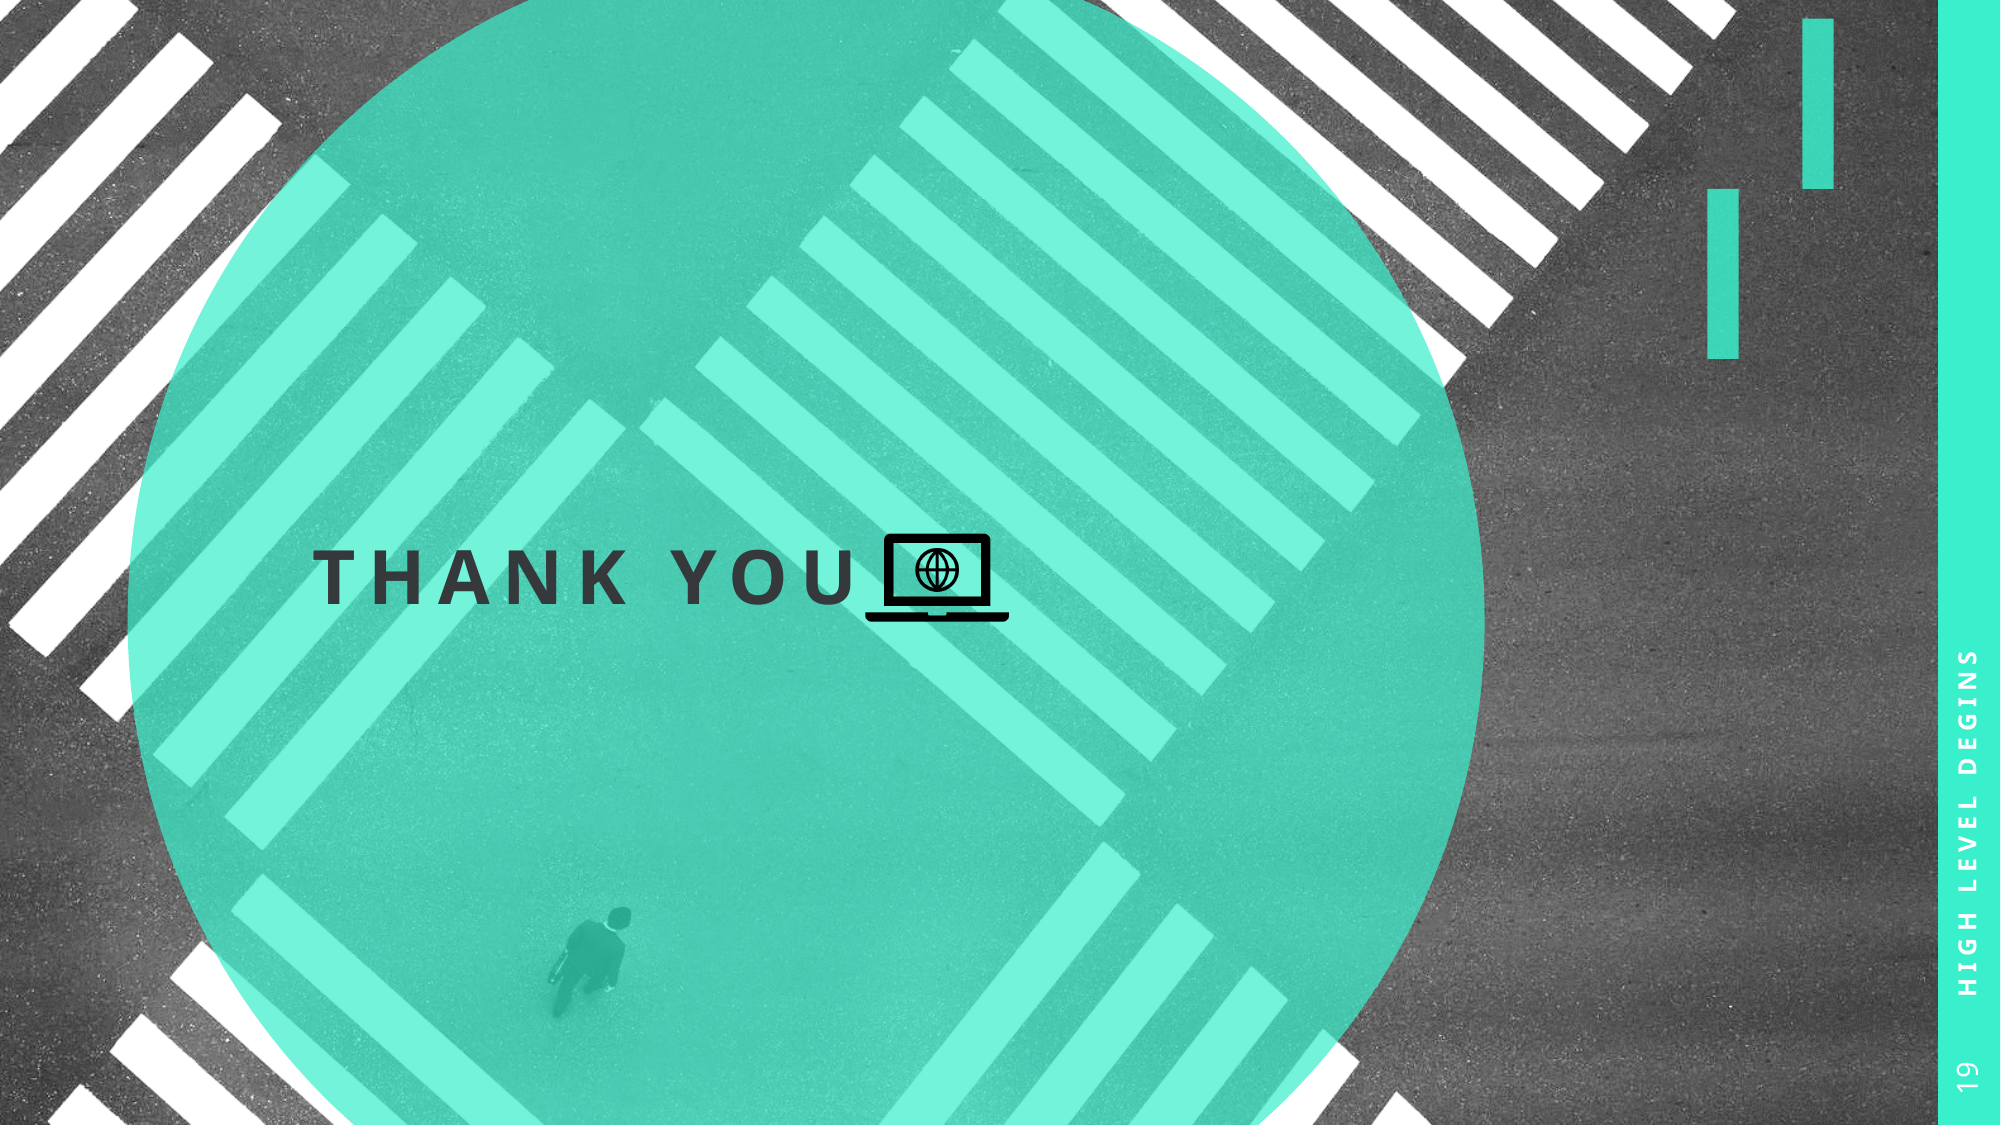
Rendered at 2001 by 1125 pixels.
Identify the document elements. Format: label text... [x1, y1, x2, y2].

slide_number 19 [1937, 1032, 2000, 1125]
picture [1086, 0, 1937, 1125]
picture [0, 0, 526, 1125]
title THANK YOU [312, 358, 1295, 621]
picture [861, 502, 1012, 653]
footer HIGH LEVEL DEGINS [1937, 0, 2000, 1032]
